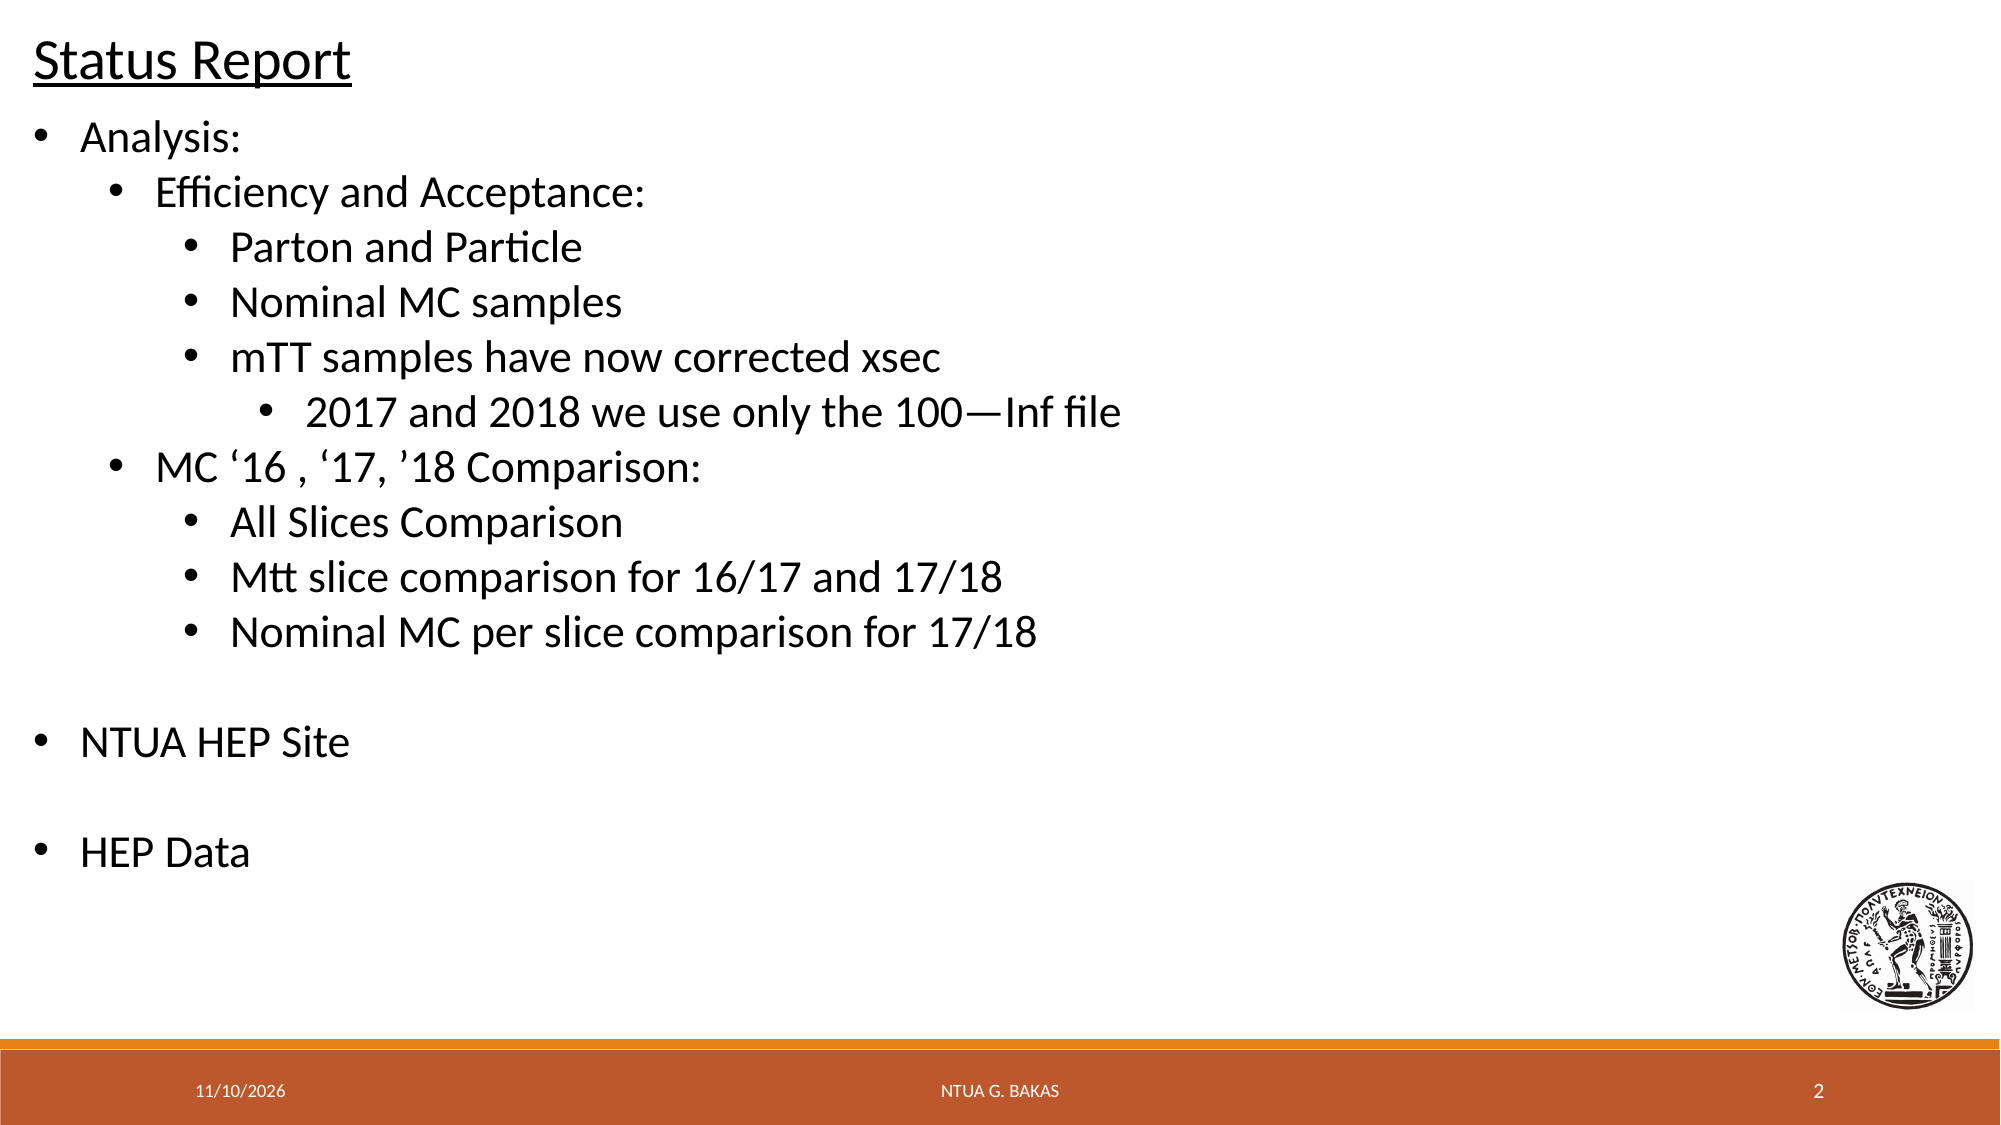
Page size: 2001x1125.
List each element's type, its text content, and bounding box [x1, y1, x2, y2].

picture [1839, 880, 1975, 1012]
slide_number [180, 1059, 586, 1120]
slide_number 2 [1624, 1059, 1840, 1120]
text_box Analysis: Efficiency and Acceptance: Parton and Particle Nominal MC samples mTT samples have now corrected xsec 2017 and 2018 we use only the 100—Inf file MC ‘16 , ‘17, ’18 Comparison: All Slices Comparison Mtt slice comparison for 16/17 and 17/18 Nominal MC per slice comparison for 17/18 NTUA HEP Site HEP Data [18, 99, 1952, 884]
text_box Status Report [18, 13, 1952, 99]
footer NTUA G. Bakas [604, 1059, 1396, 1120]
